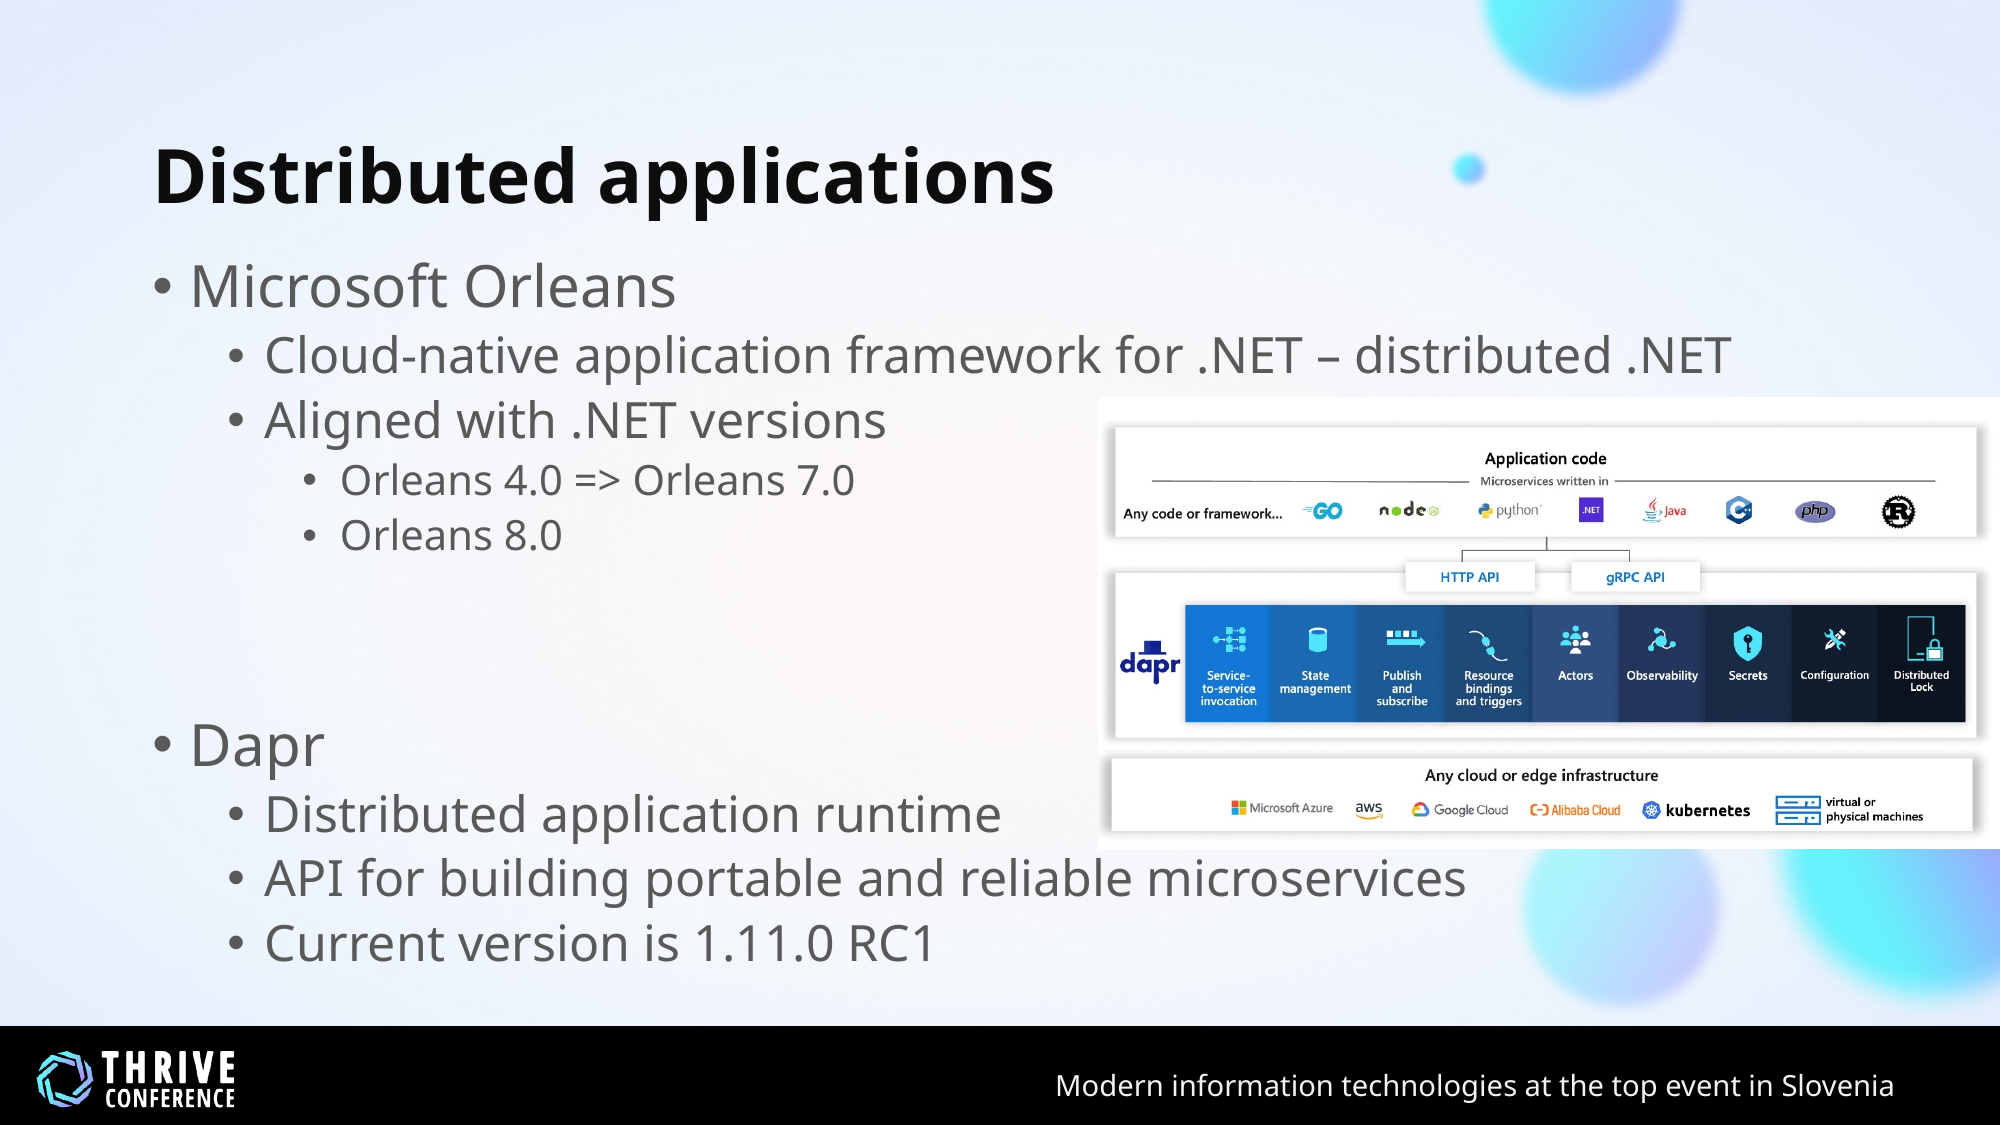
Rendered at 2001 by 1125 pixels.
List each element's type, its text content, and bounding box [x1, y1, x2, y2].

picture [35, 1051, 234, 1108]
picture [0, 0, 2000, 1026]
list Microsoft Orleans Cloud-native application framework for .NET – distributed .NET Aligned with .NET versions Orleans 4.0 => Orleans 7.0 Orleans 8.0 Dapr Distributed application runtime API for building portable and reliable microservices Current version is 1.11.0 RC1 [137, 249, 1863, 1025]
title Distributed applications [137, 70, 1863, 249]
